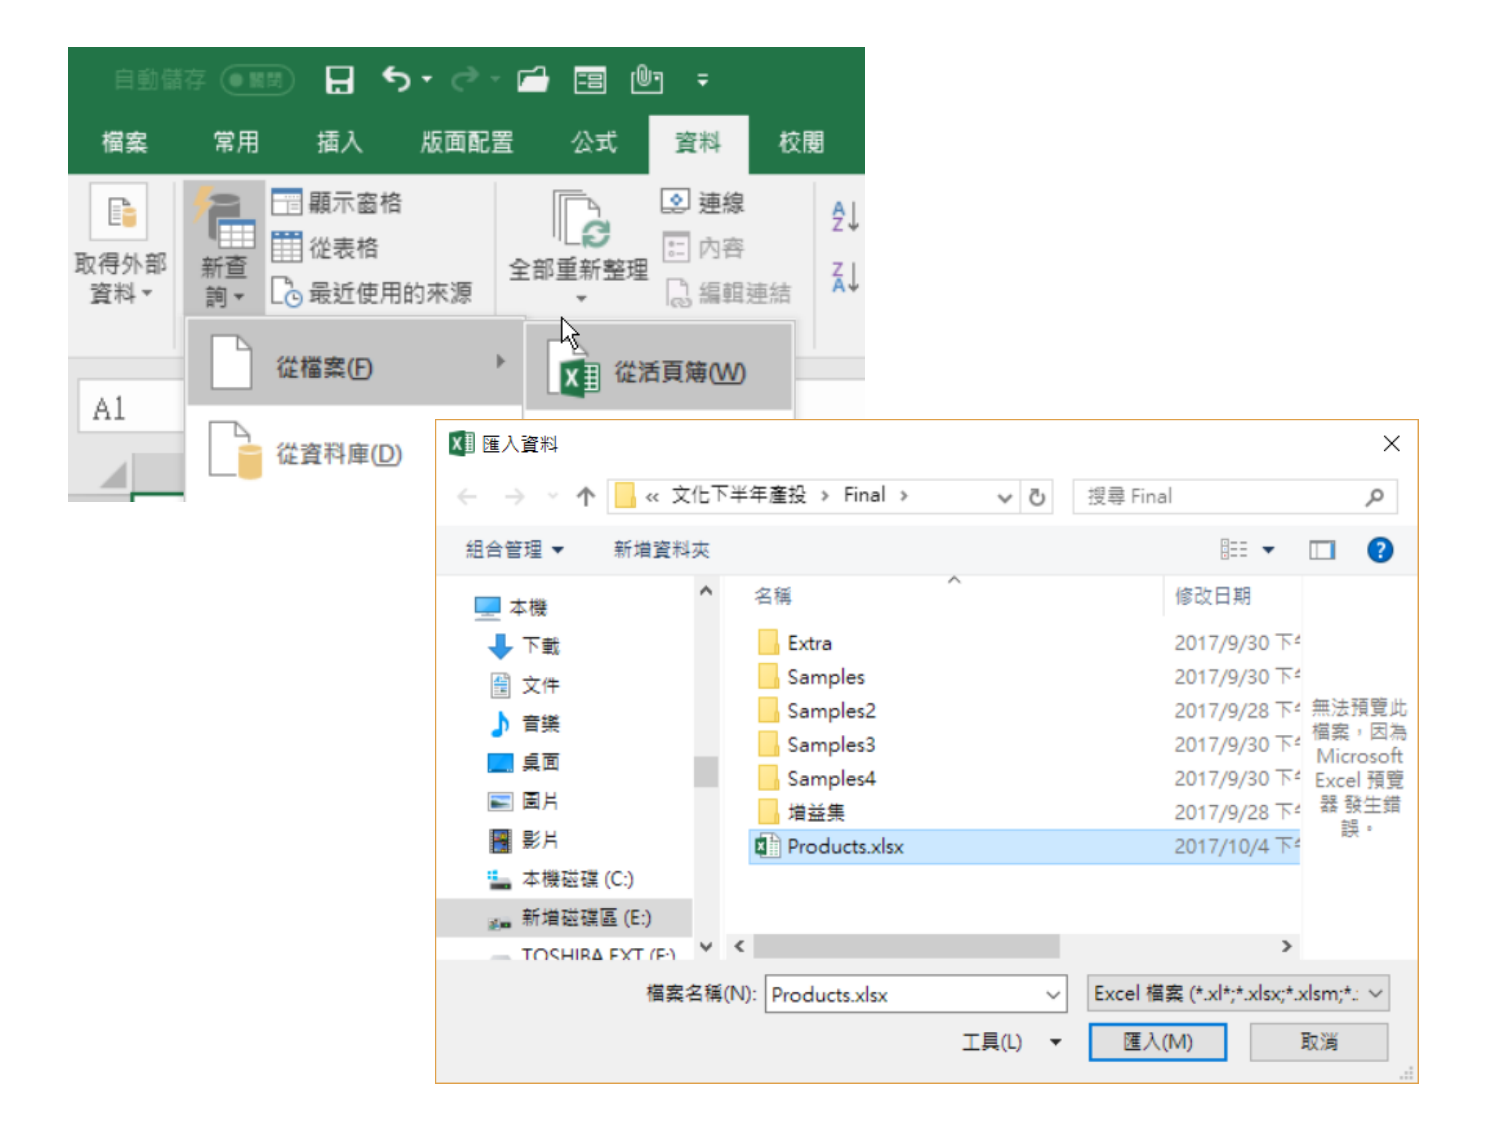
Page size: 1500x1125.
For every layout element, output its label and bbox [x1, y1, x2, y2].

picture [68, 47, 1419, 1084]
